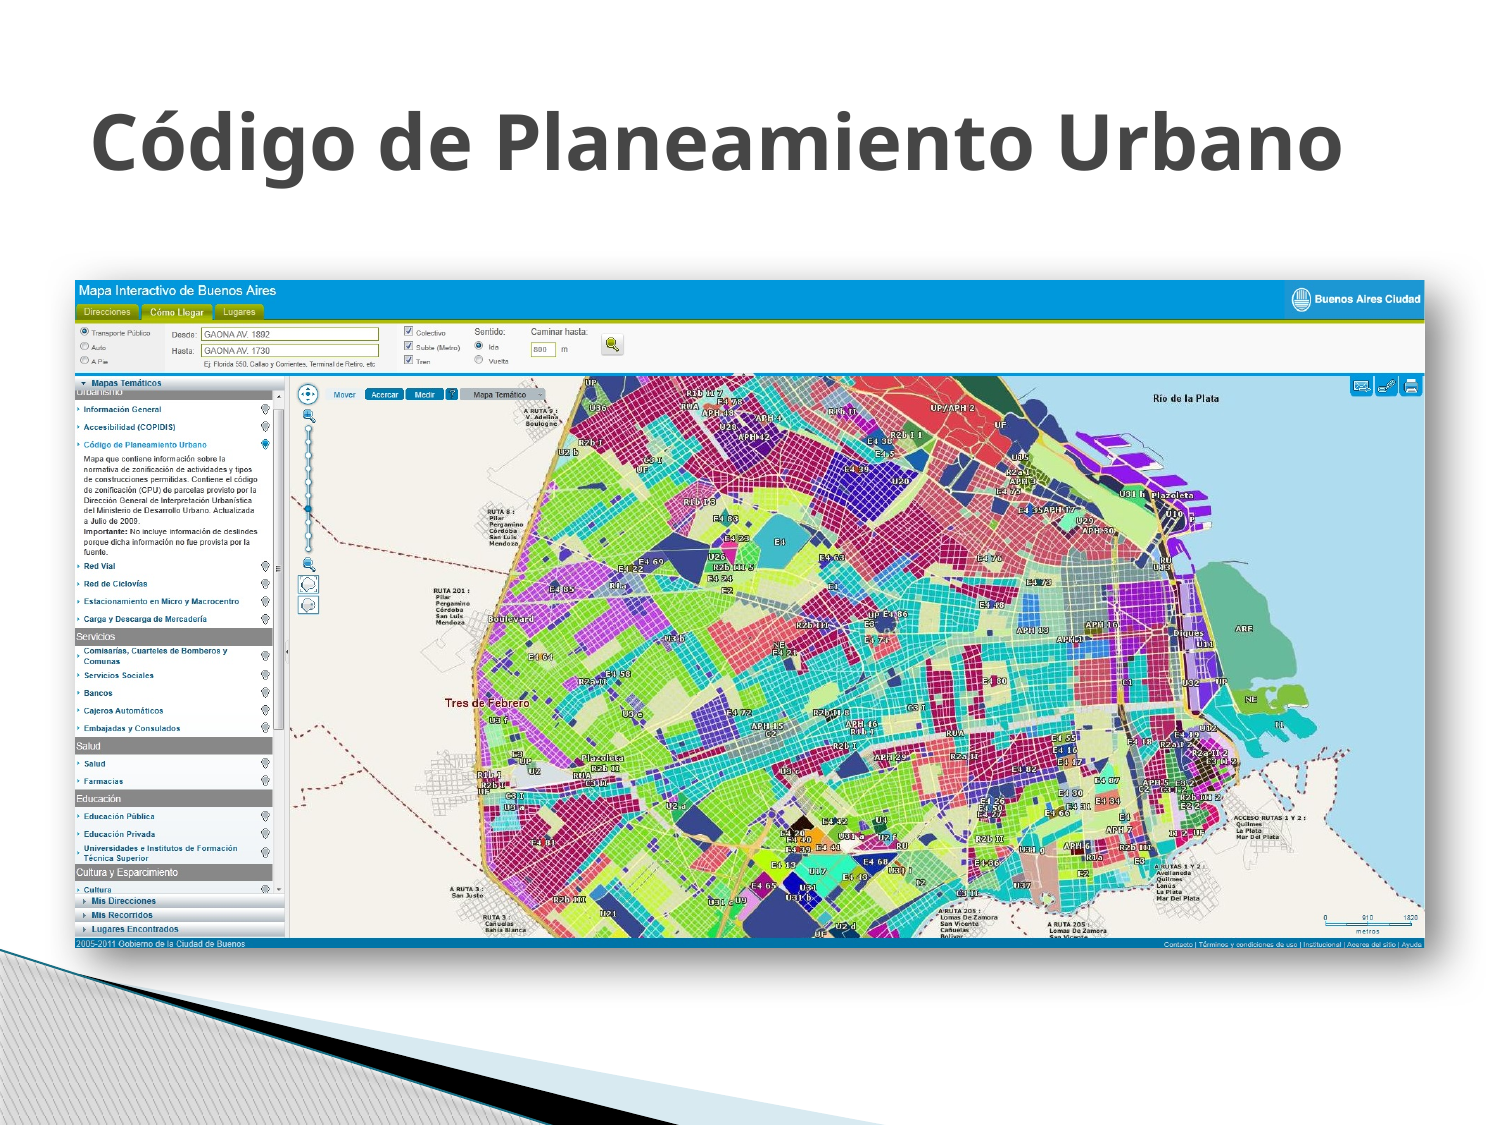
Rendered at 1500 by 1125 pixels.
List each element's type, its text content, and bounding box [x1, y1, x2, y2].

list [74, 280, 1426, 948]
title Código de Planeamiento Urbano [75, 45, 1425, 233]
